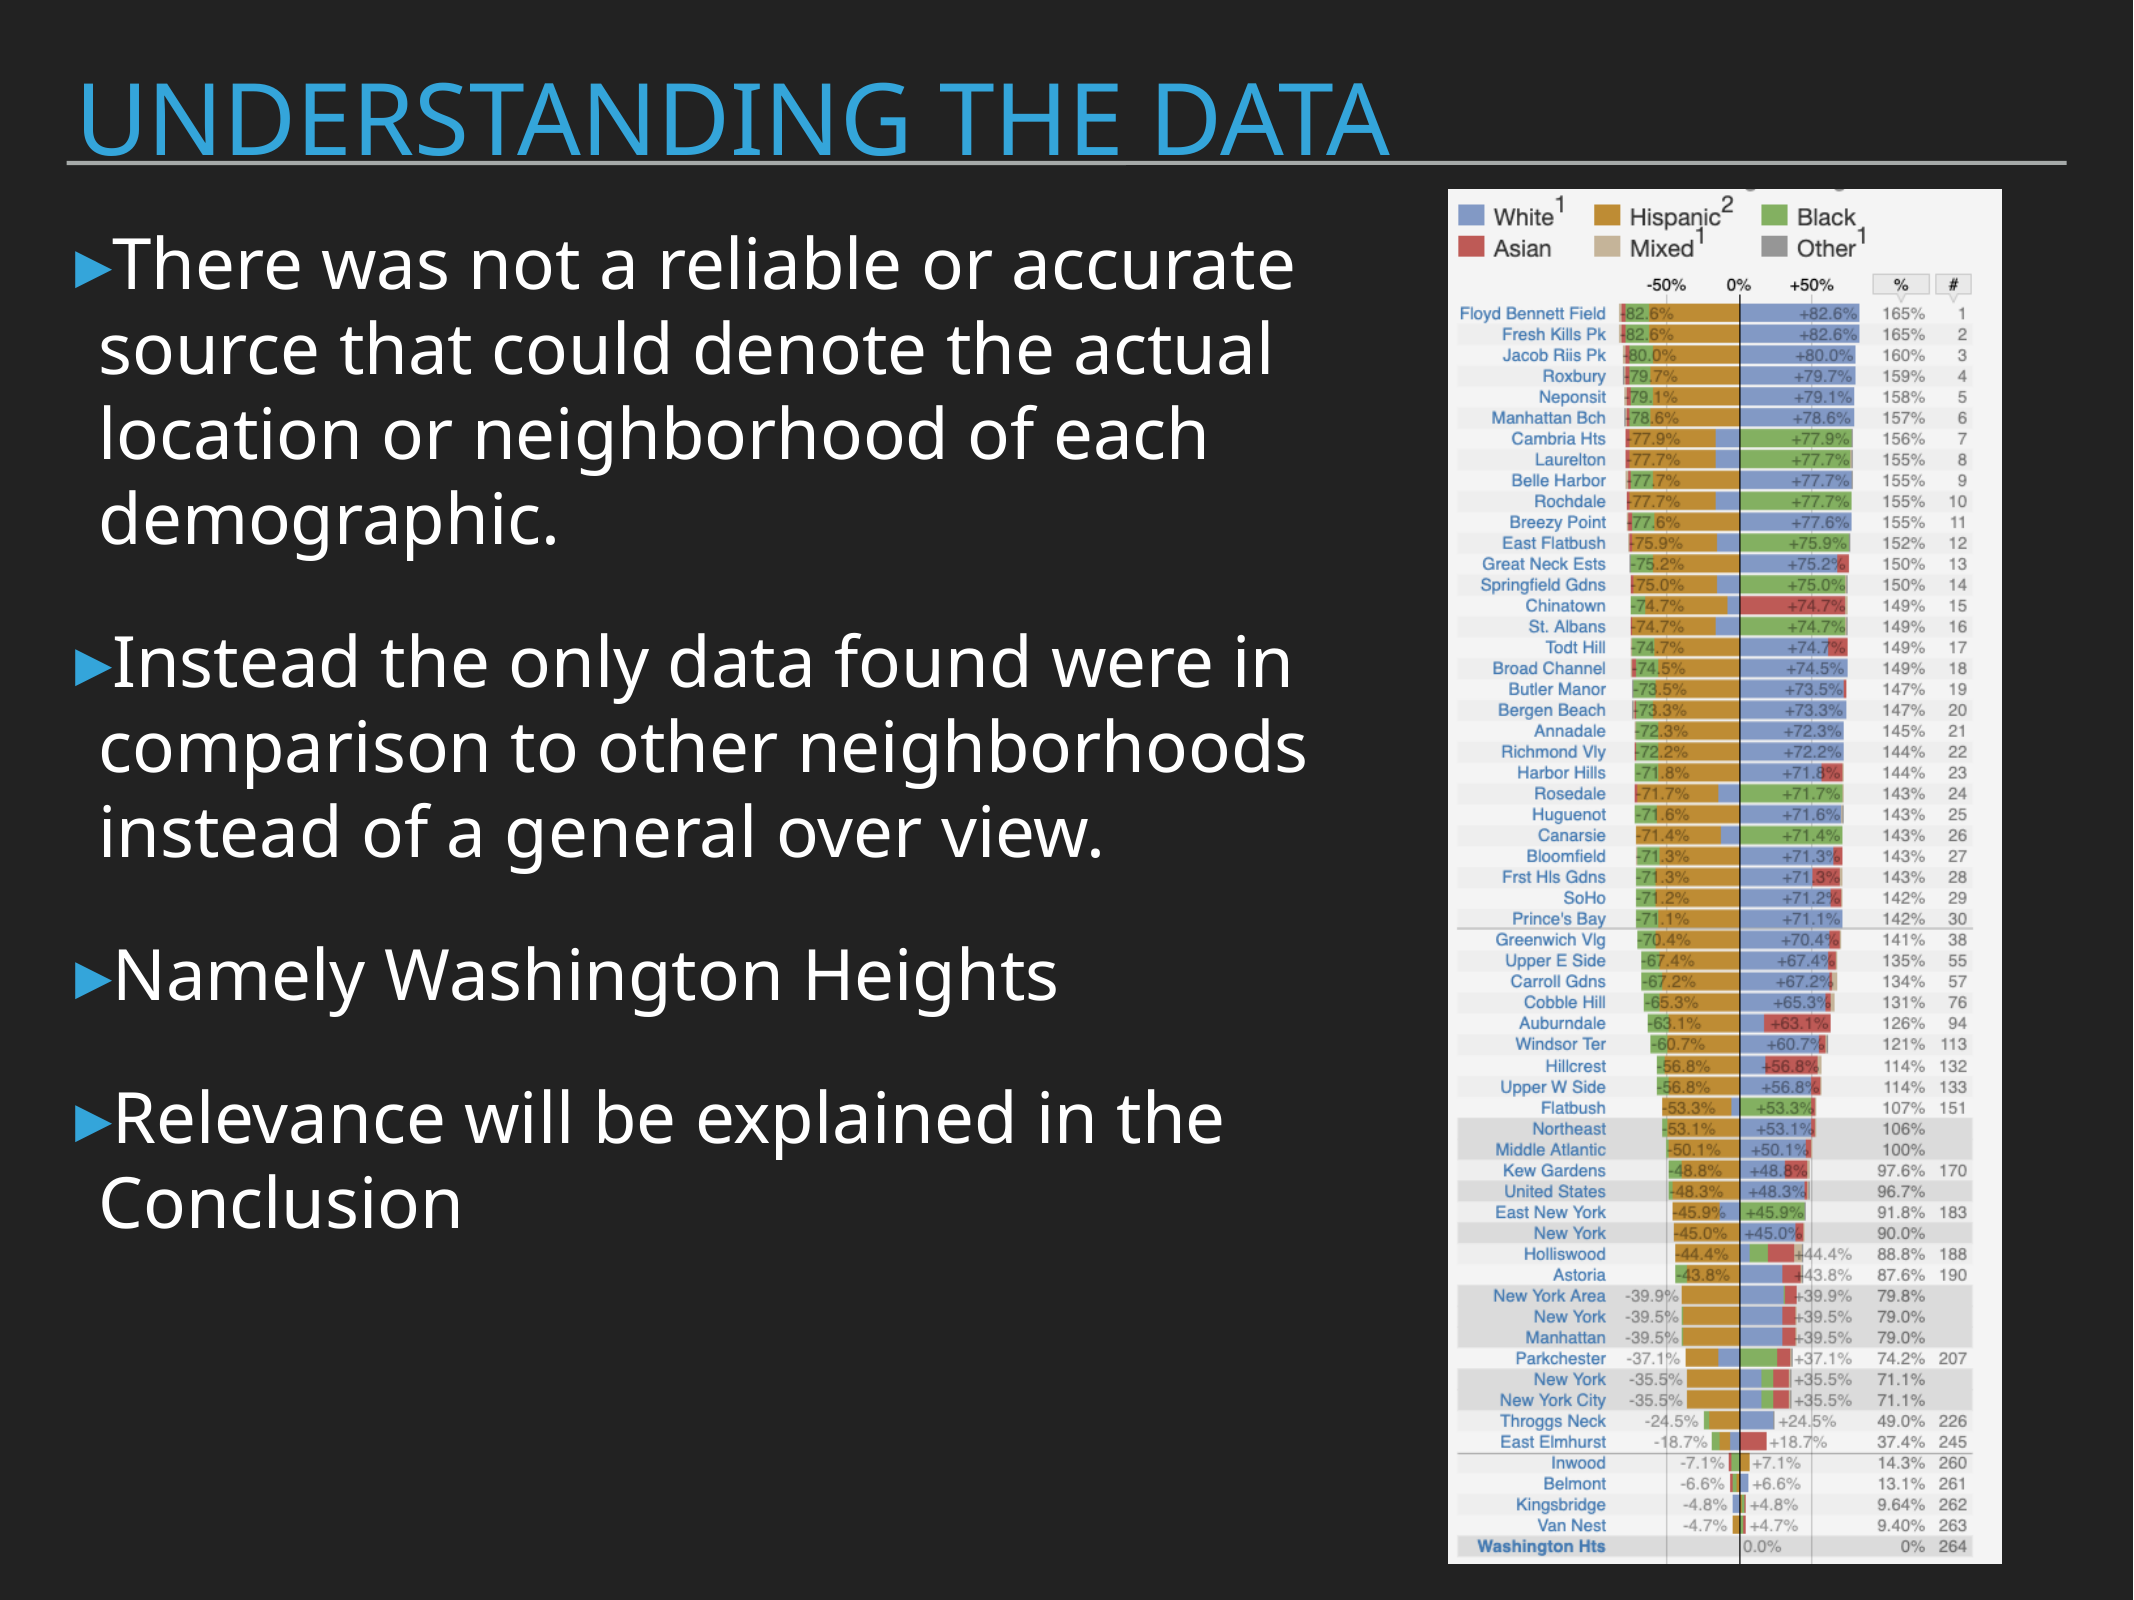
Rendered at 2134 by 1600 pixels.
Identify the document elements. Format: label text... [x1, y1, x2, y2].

title Understanding the data [66, 70, 2068, 191]
picture [1448, 189, 2002, 1565]
list There was not a reliable or accurate source that could denote the actual location or neighborhood of each demographic. Instead the only data found were in comparison to other neighborhoods instead of a general over view. Namely Washington Heights Relevance will be explained in the Conclusion [66, 209, 1448, 1430]
